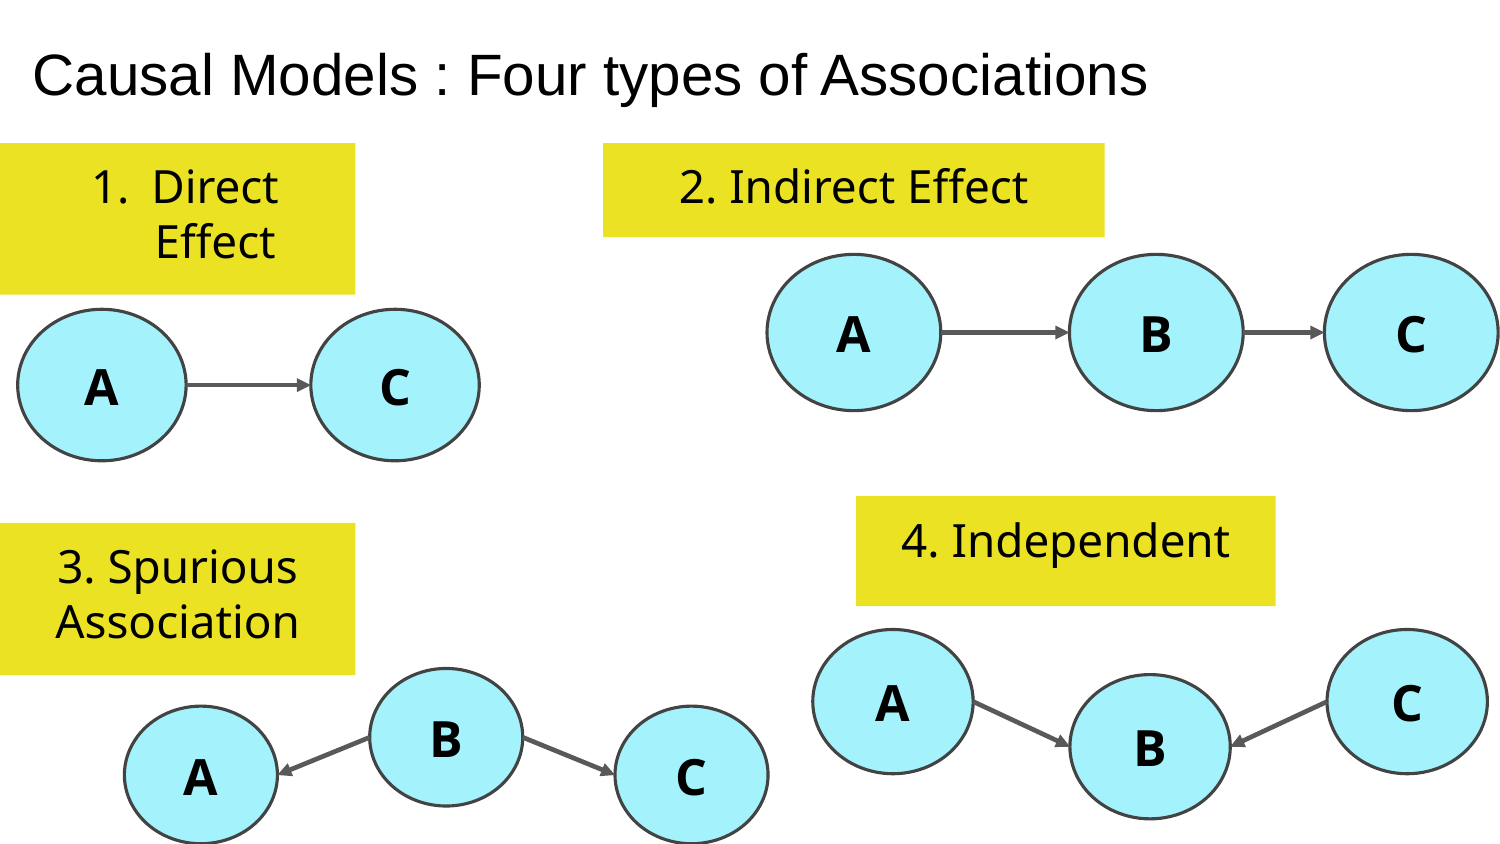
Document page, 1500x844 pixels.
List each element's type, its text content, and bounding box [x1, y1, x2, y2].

text_box B [1069, 254, 1244, 411]
text_box A [767, 254, 941, 411]
text_box C [1324, 254, 1499, 411]
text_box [522, 736, 616, 776]
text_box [1230, 701, 1328, 747]
text_box A [812, 629, 974, 774]
text_box C [1327, 629, 1488, 774]
text_box B [1070, 674, 1230, 819]
title Causal Models : Four types of Associations [17, 21, 1416, 116]
text_box A [17, 309, 187, 461]
text_box B [369, 668, 523, 807]
text_box C [615, 706, 769, 844]
text_box A [124, 706, 277, 844]
text_box C [310, 309, 480, 461]
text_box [277, 736, 370, 776]
text_box 3. Spurious Association [0, 522, 356, 676]
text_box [972, 701, 1071, 747]
text_box 2. Indirect Effect [603, 143, 1105, 238]
text_box Direct Effect [0, 143, 356, 295]
text_box 4. Independent [856, 496, 1276, 607]
